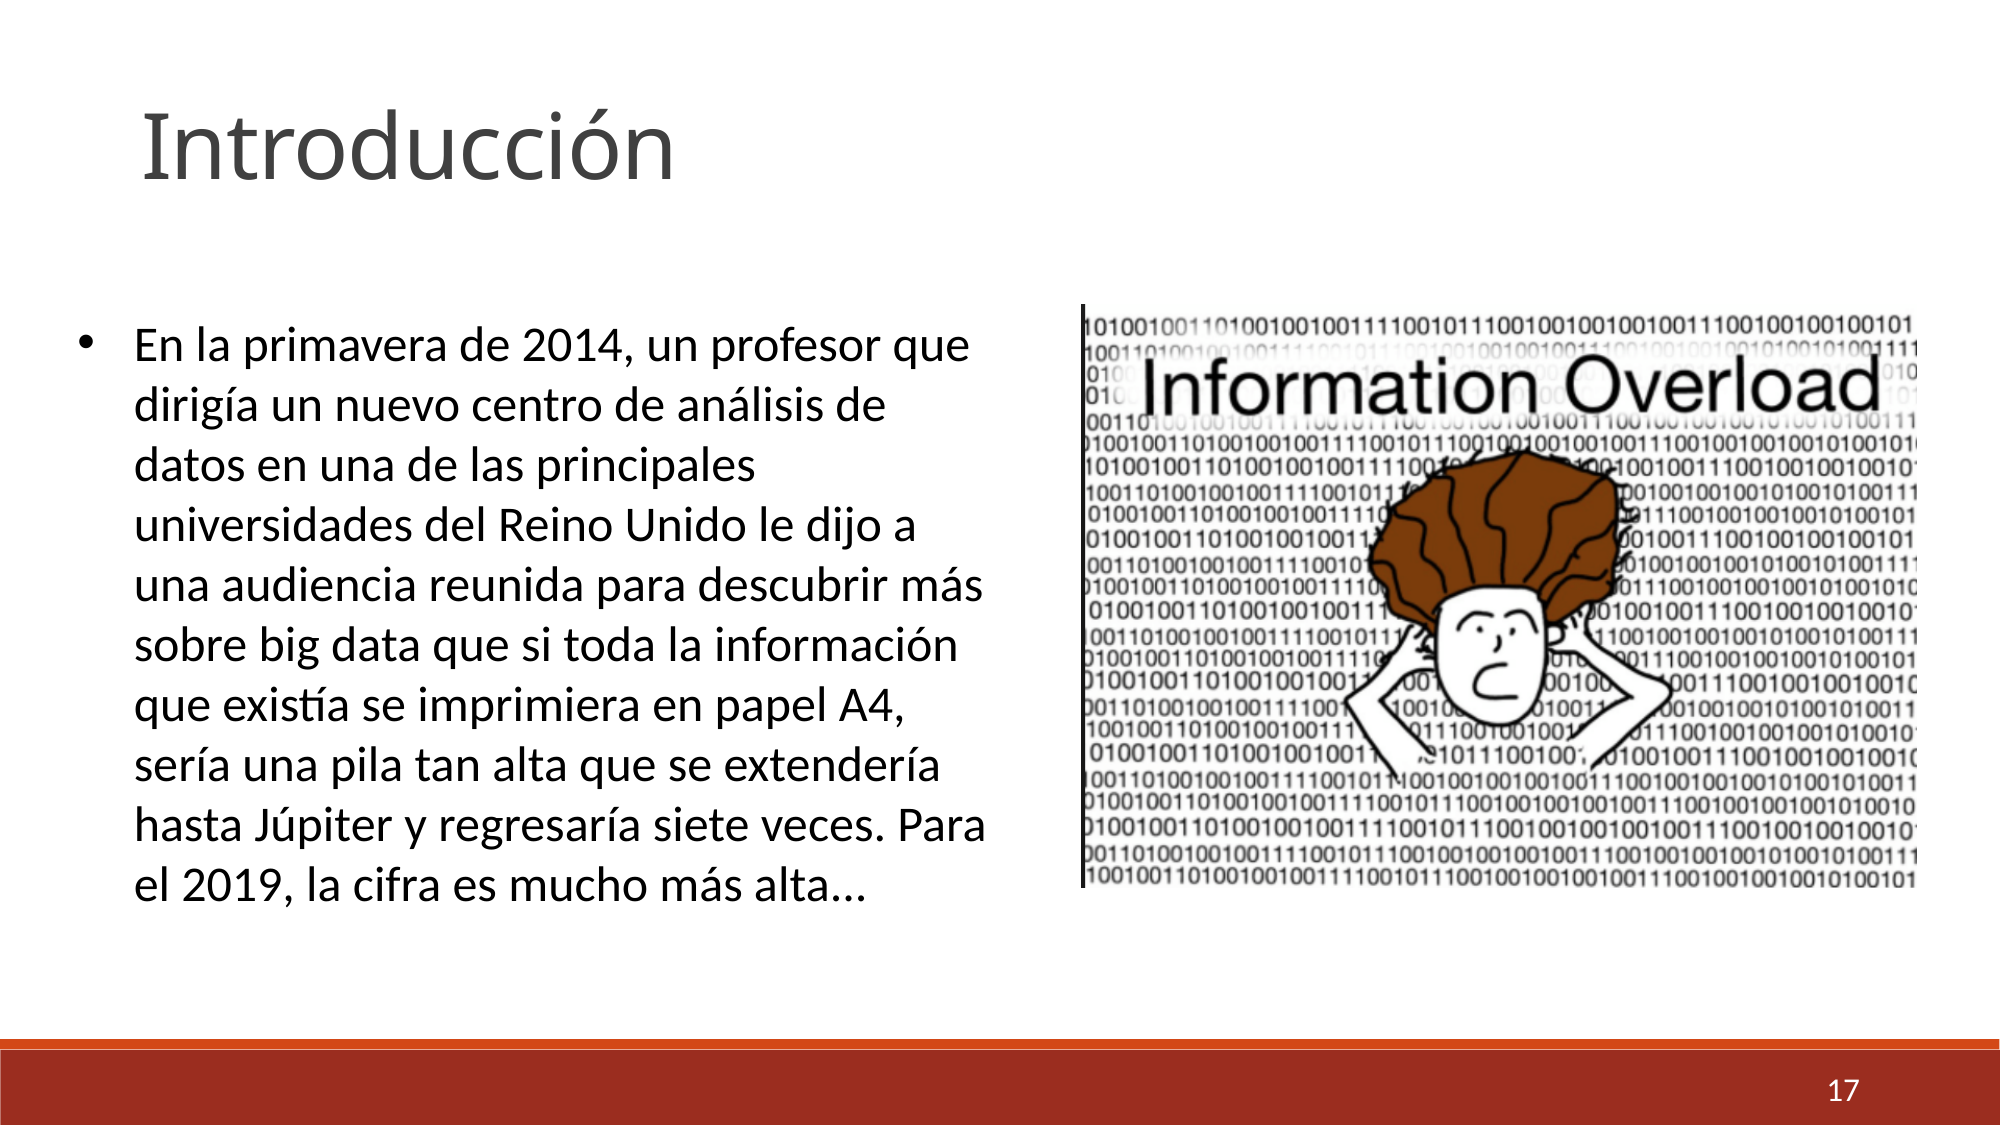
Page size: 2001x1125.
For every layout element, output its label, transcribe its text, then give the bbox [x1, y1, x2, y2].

picture [1080, 303, 1918, 889]
text_box Introducción [126, 97, 1821, 237]
slide_number 17 [126, 1061, 1875, 1115]
text_box En la primavera de 2014, un profesor que dirigía un nuevo centro de análisis de datos en una de las principales universidades del Reino Unido le dijo a una audiencia reunida para descubrir más sobre big data que si toda la información que existía se imprimiera en papel A4, sería una pila tan alta que se extendería hasta Júpiter y regresaría siete veces. Para el 2019, la cifra es mucho más alta... [62, 304, 1015, 919]
